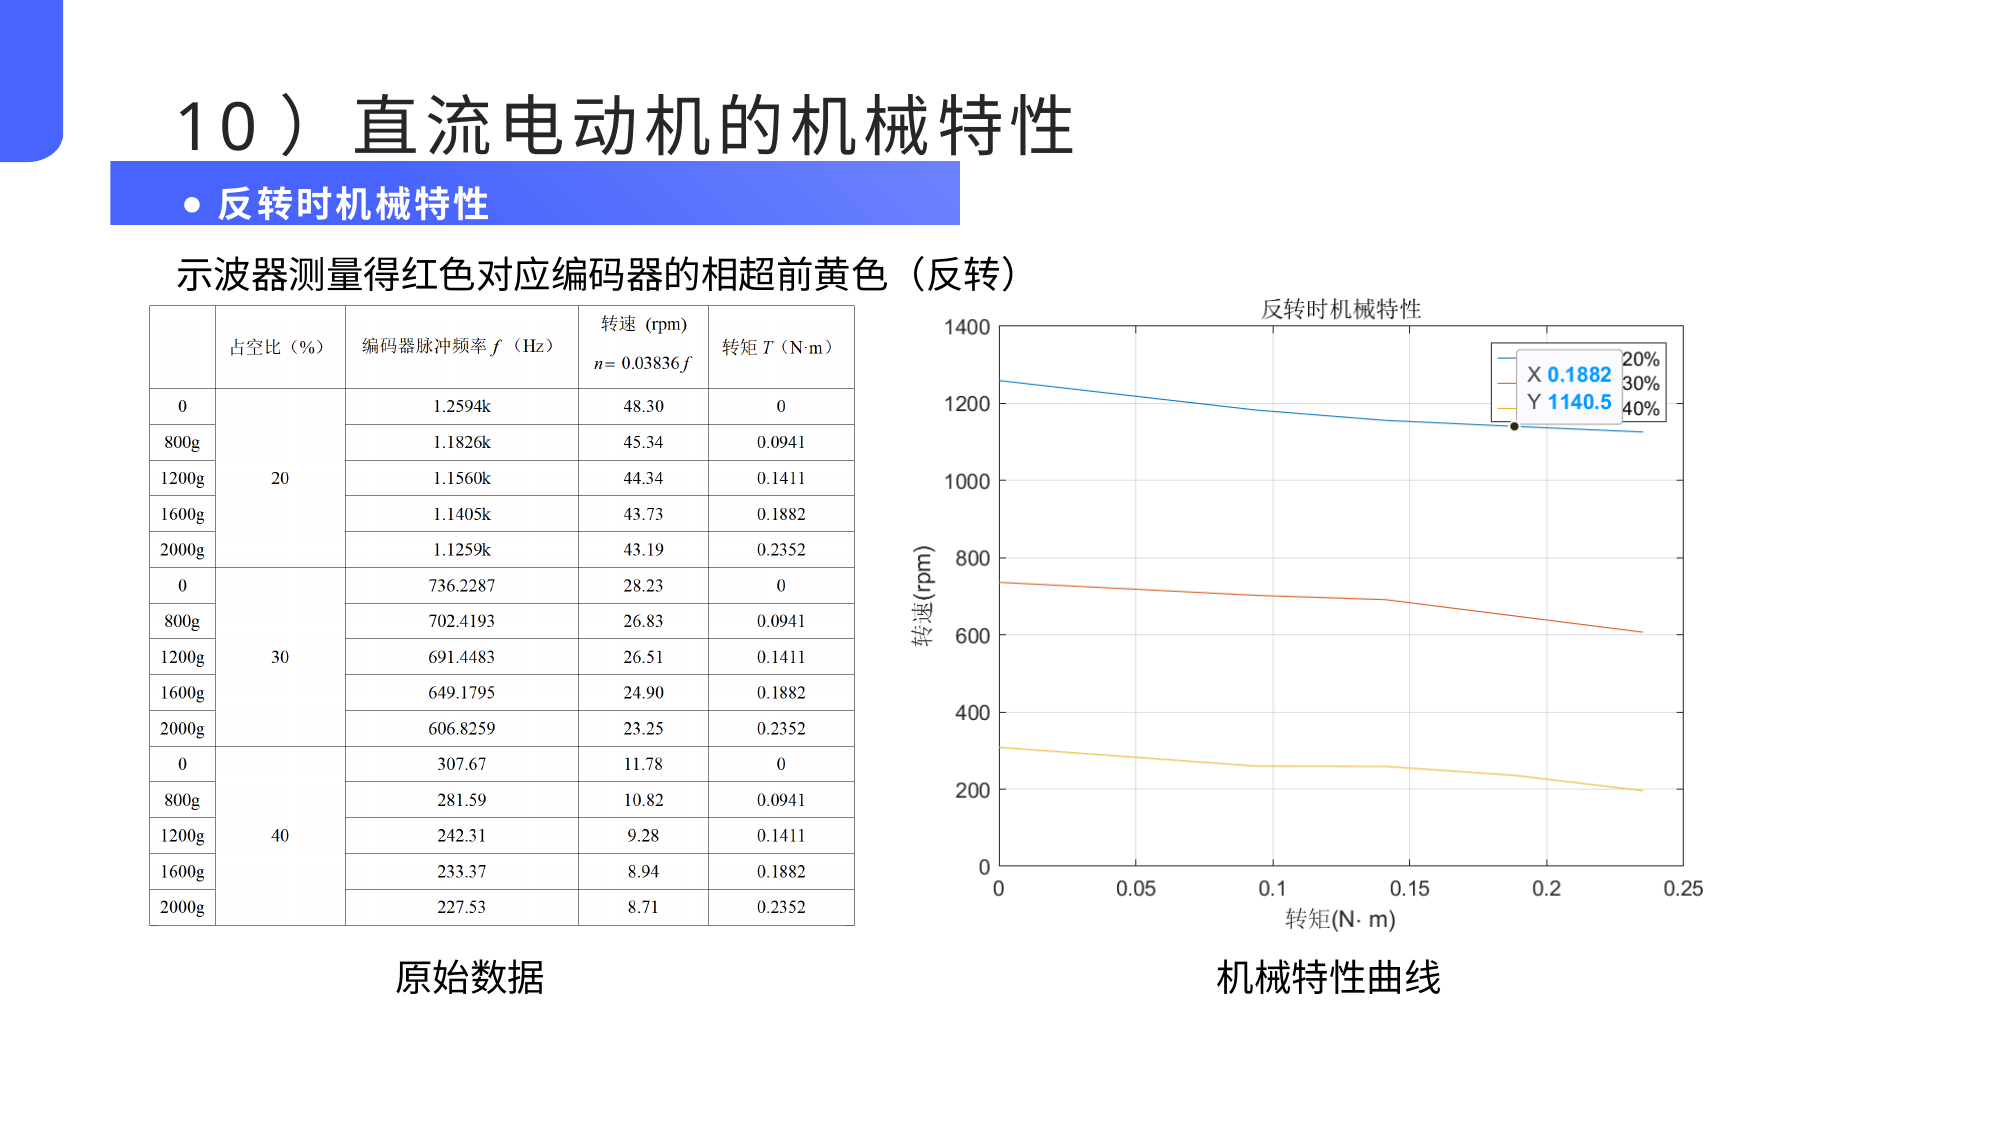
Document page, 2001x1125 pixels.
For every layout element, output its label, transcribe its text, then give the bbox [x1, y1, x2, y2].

text_box 示波器测量得红色对应编码器的相超前黄色（反转） [161, 243, 1121, 303]
text_box 原始数据 [380, 946, 562, 1006]
picture [146, 303, 856, 927]
title 10）直流电动机的机械特性 [169, 47, 1384, 164]
text_box 机械特性曲线 [1202, 946, 1491, 1006]
text_box 反转时机械特性 [110, 161, 960, 225]
picture [909, 296, 1705, 934]
